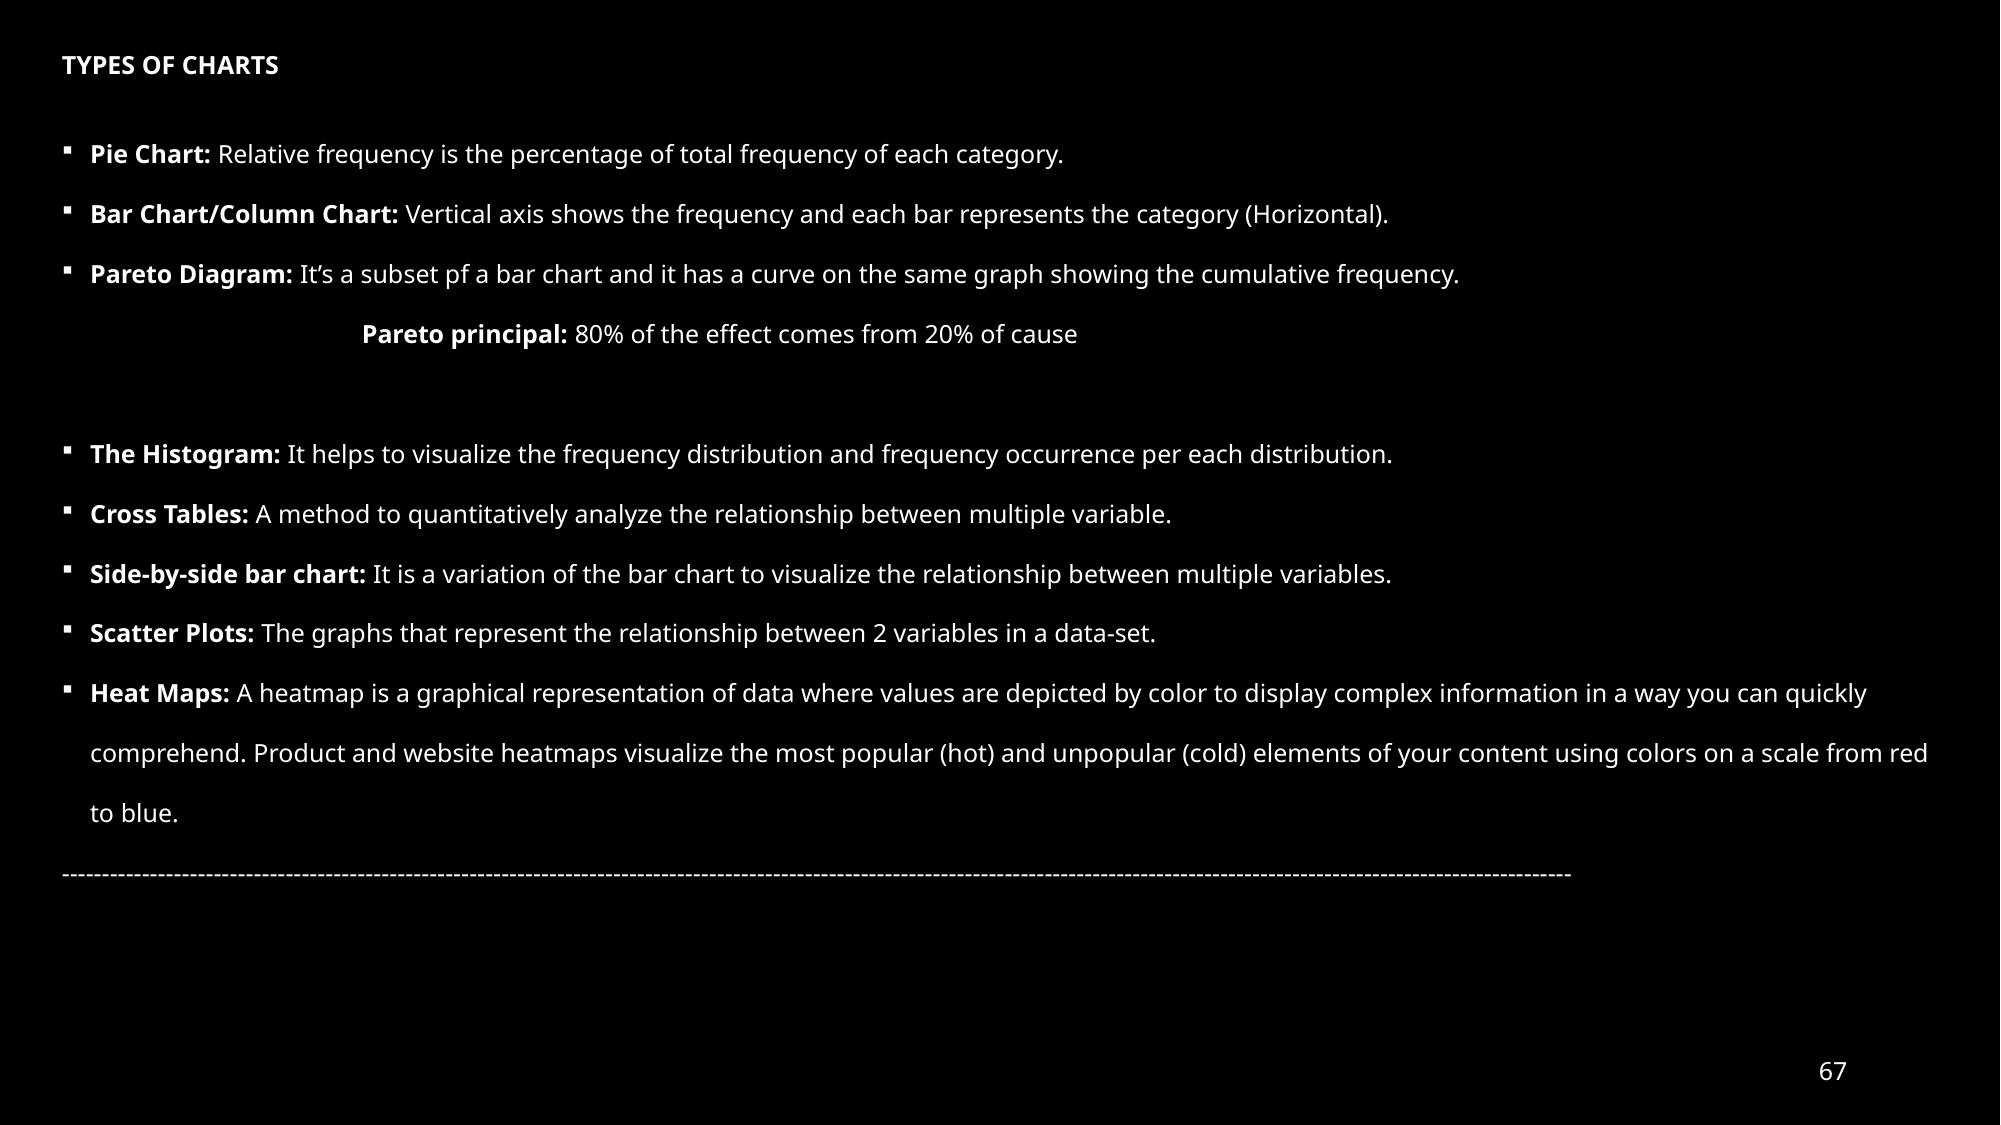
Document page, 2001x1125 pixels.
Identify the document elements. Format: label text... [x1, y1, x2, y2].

slide_number 67 [1412, 1042, 1863, 1103]
text_box TYPES OF CHARTS Pie Chart: Relative frequency is the percentage of total frequency of each category. Bar Chart/Column Chart: Vertical axis shows the frequency and each bar represents the category (Horizontal). Pareto Diagram: It’s a subset pf a bar chart and it has a curve on the same graph showing the cumulative frequency. Pareto principal: 80% of the effect comes from 20% of cause The Histogram: It helps to visualize the frequency distribution and frequency occurrence per each distribution. Cross Tables: A method to quantitatively analyze the relationship between multiple variable. Side-by-side bar chart: It is a variation of the bar chart to visualize the relationship between multiple variables. Scatter Plots: The graphs that represent the relationship between 2 variables in a data-set. Heat Maps: A heatmap is a graphical representation of data where values are depicted by color to display complex information in a way you can quickly comprehend. Product and website heatmaps visualize the most popular (hot) and unpopular (cold) elements of your content using colors on a scale from red to blue. --------------------------------------------------------------------------------------------------------------------------------------------------------------------------------------------- [46, 48, 1954, 889]
